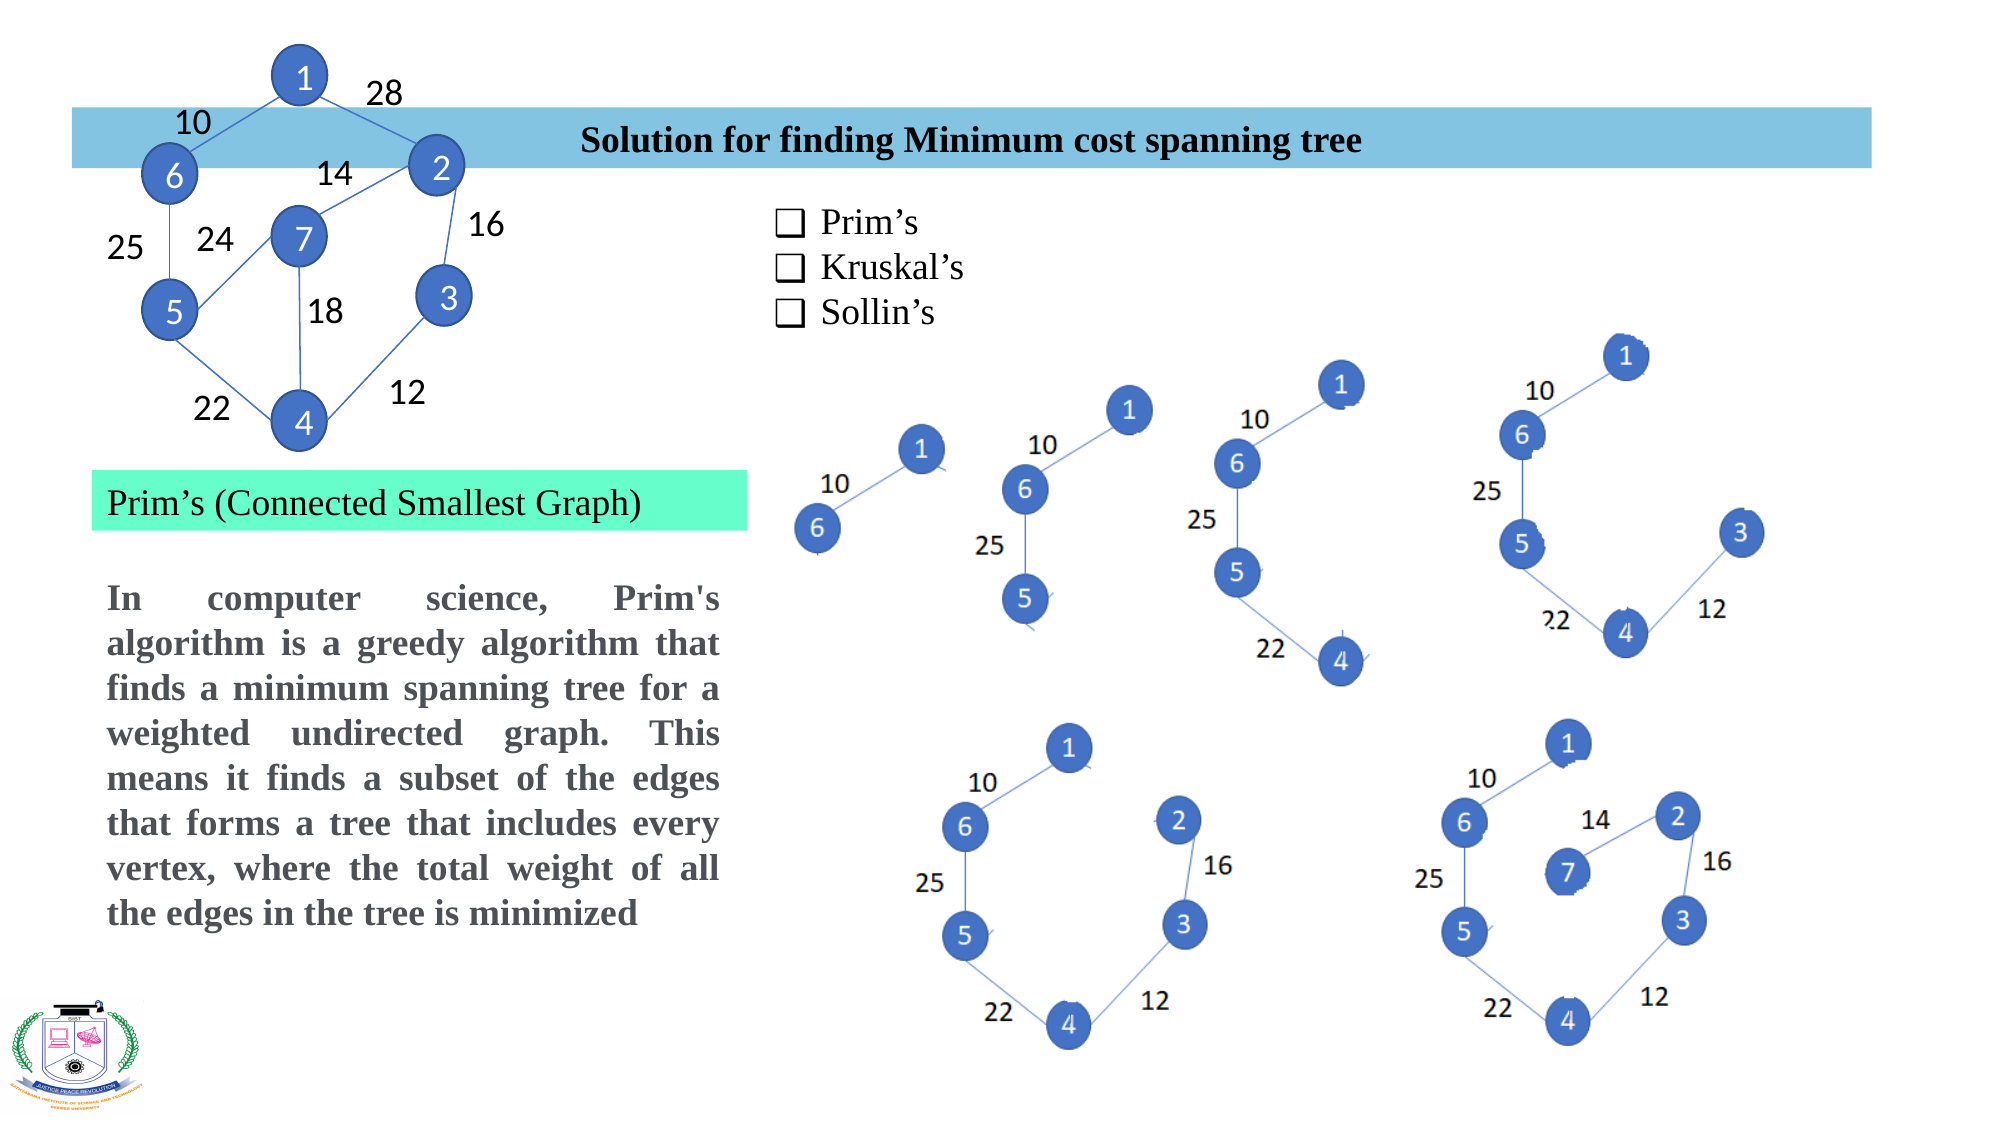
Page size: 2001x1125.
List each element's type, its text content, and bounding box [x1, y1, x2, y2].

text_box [91, 44, 527, 452]
picture [1168, 356, 1377, 690]
picture [1404, 715, 1743, 1056]
picture [1456, 331, 1773, 667]
picture [786, 419, 950, 558]
text_box Solution for finding Minimum cost spanning tree [531, 107, 1872, 169]
picture [895, 717, 1244, 1060]
text_box In computer science, Prim's algorithm is a greedy algorithm that finds a minimum spanning tree for a weighted undirected graph. This means it finds a subset of the edges that forms a tree that includes every vertex, where the total weight of all the edges in the tree is minimized [91, 565, 736, 945]
picture [0, 997, 144, 1115]
text_box Prim’s (Connected Smallest Graph) [91, 470, 748, 531]
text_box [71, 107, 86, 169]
text_box Prim’s Kruskal’s Sollin’s [758, 189, 989, 387]
picture [962, 380, 1164, 634]
